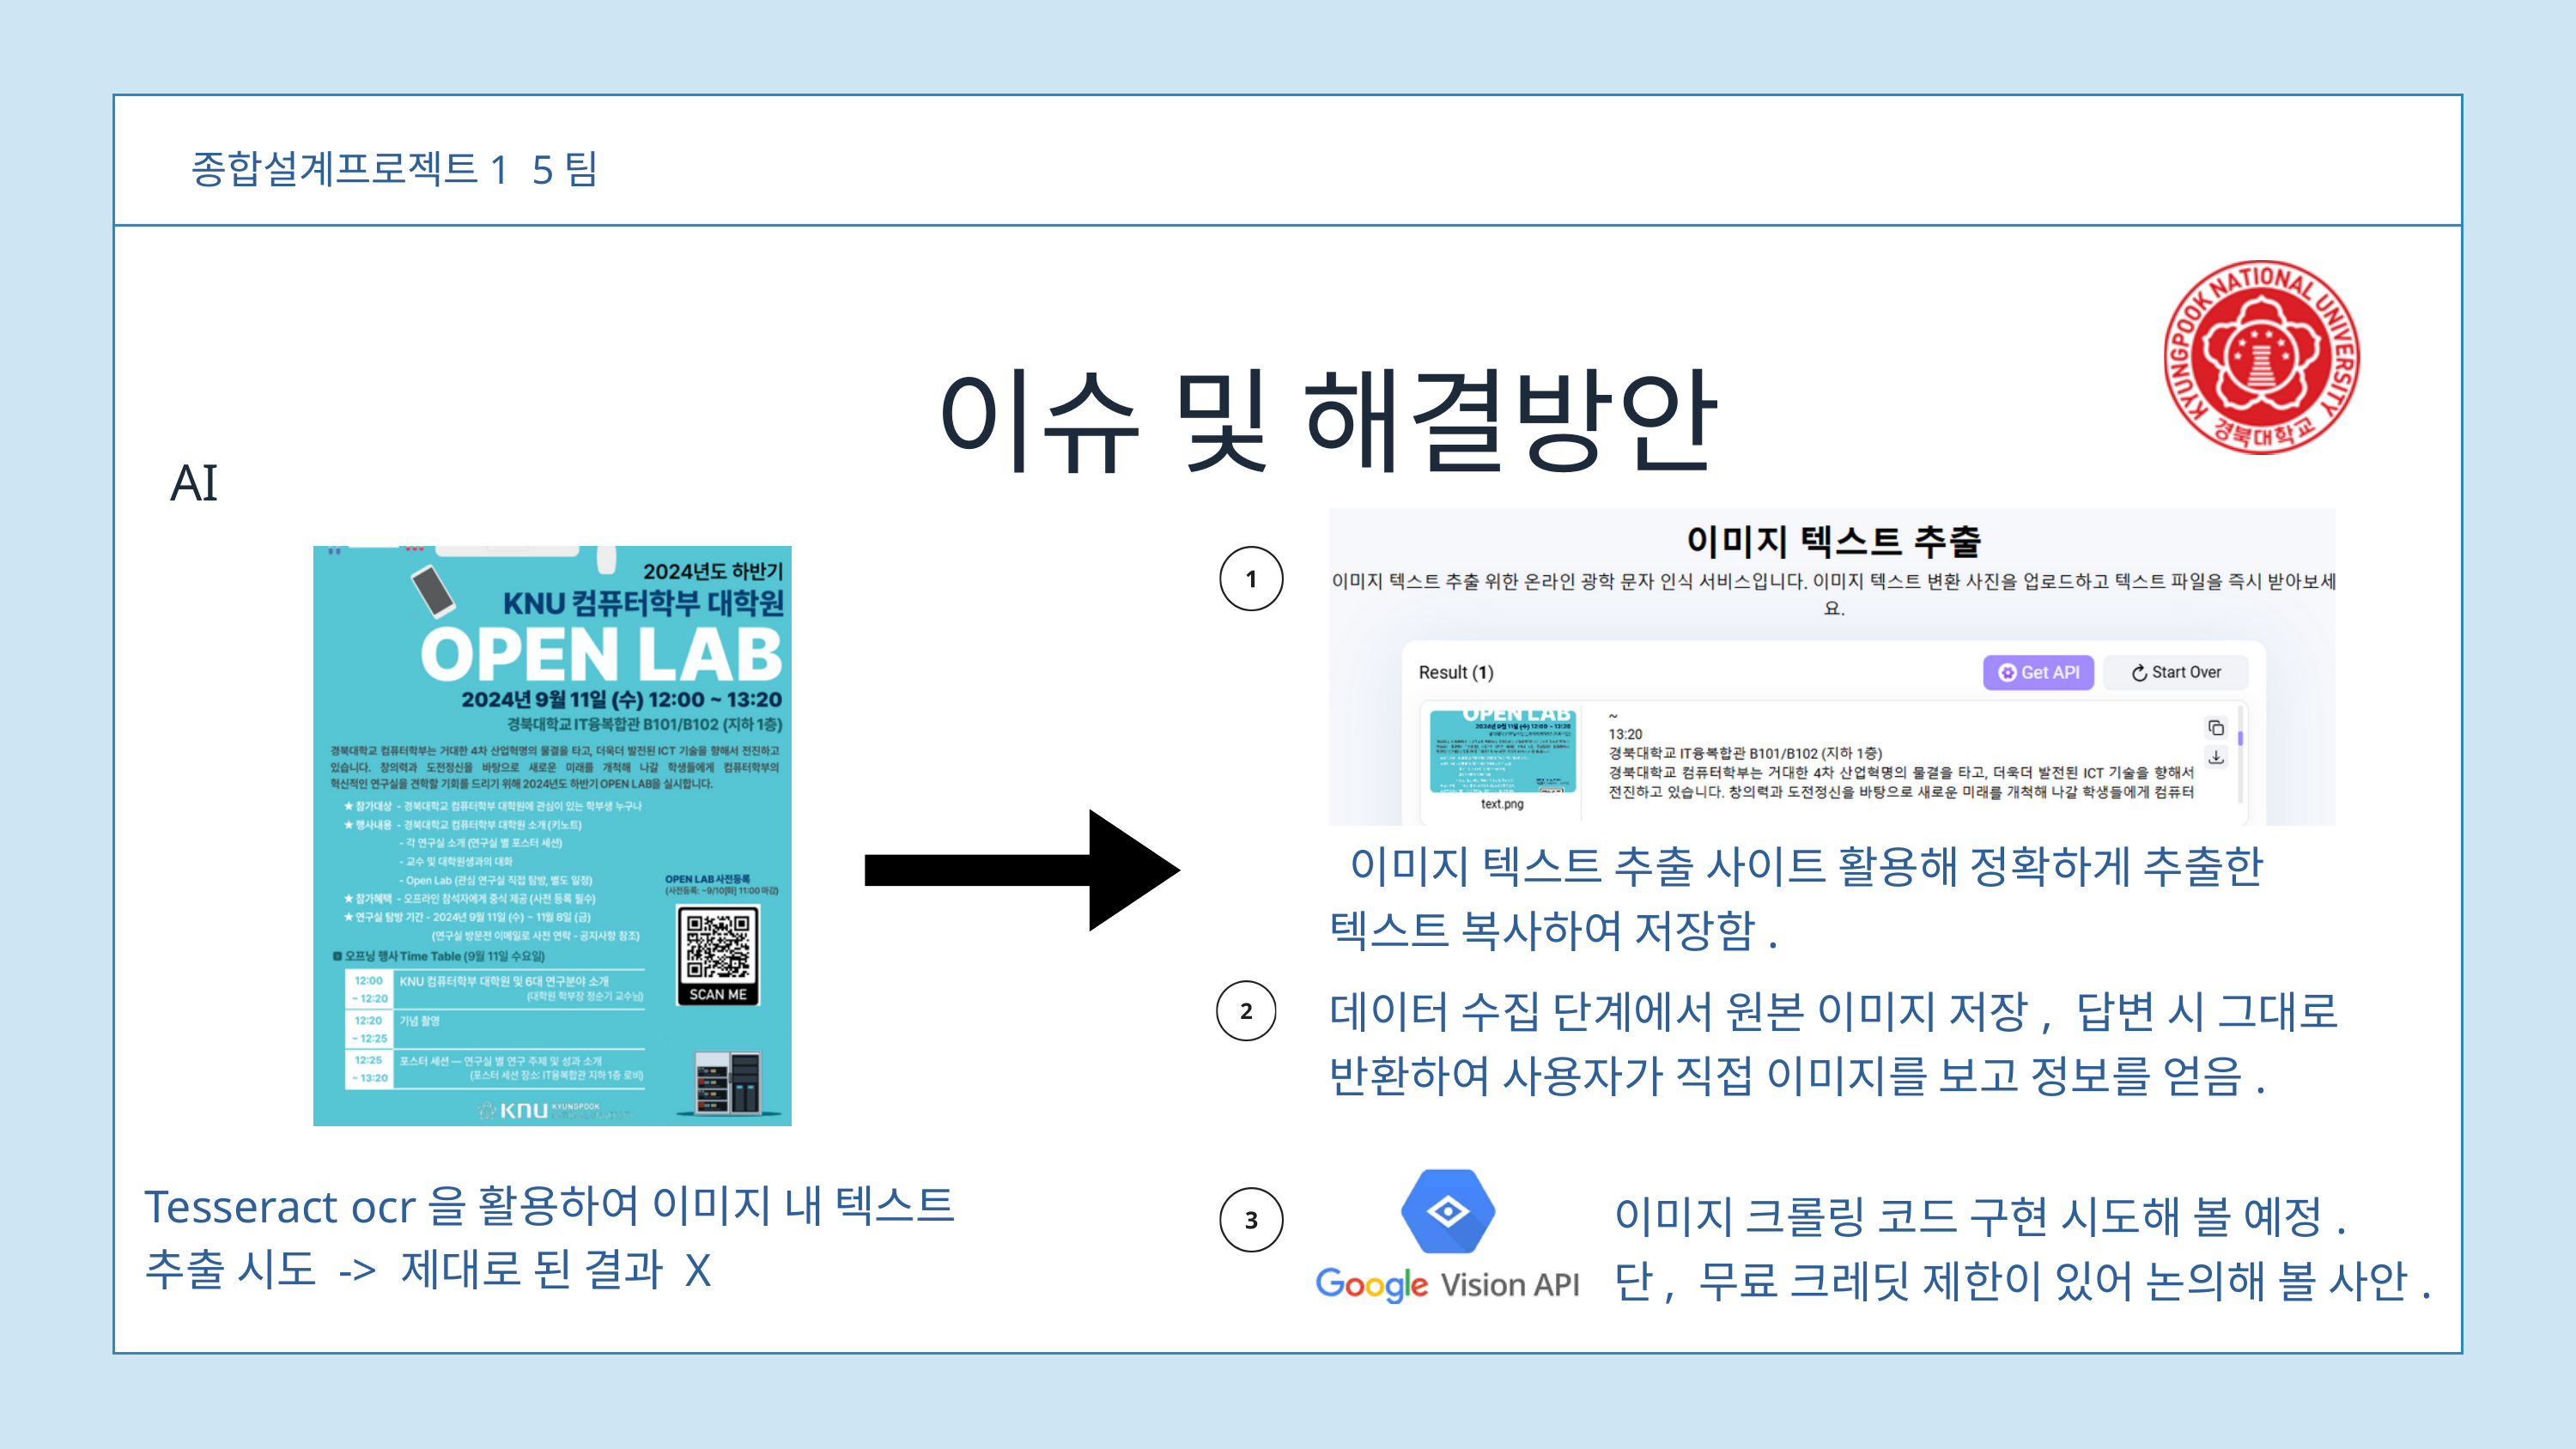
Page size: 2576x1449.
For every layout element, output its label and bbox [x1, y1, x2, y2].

text_box [113, 94, 2463, 1354]
text_box [865, 809, 1182, 932]
